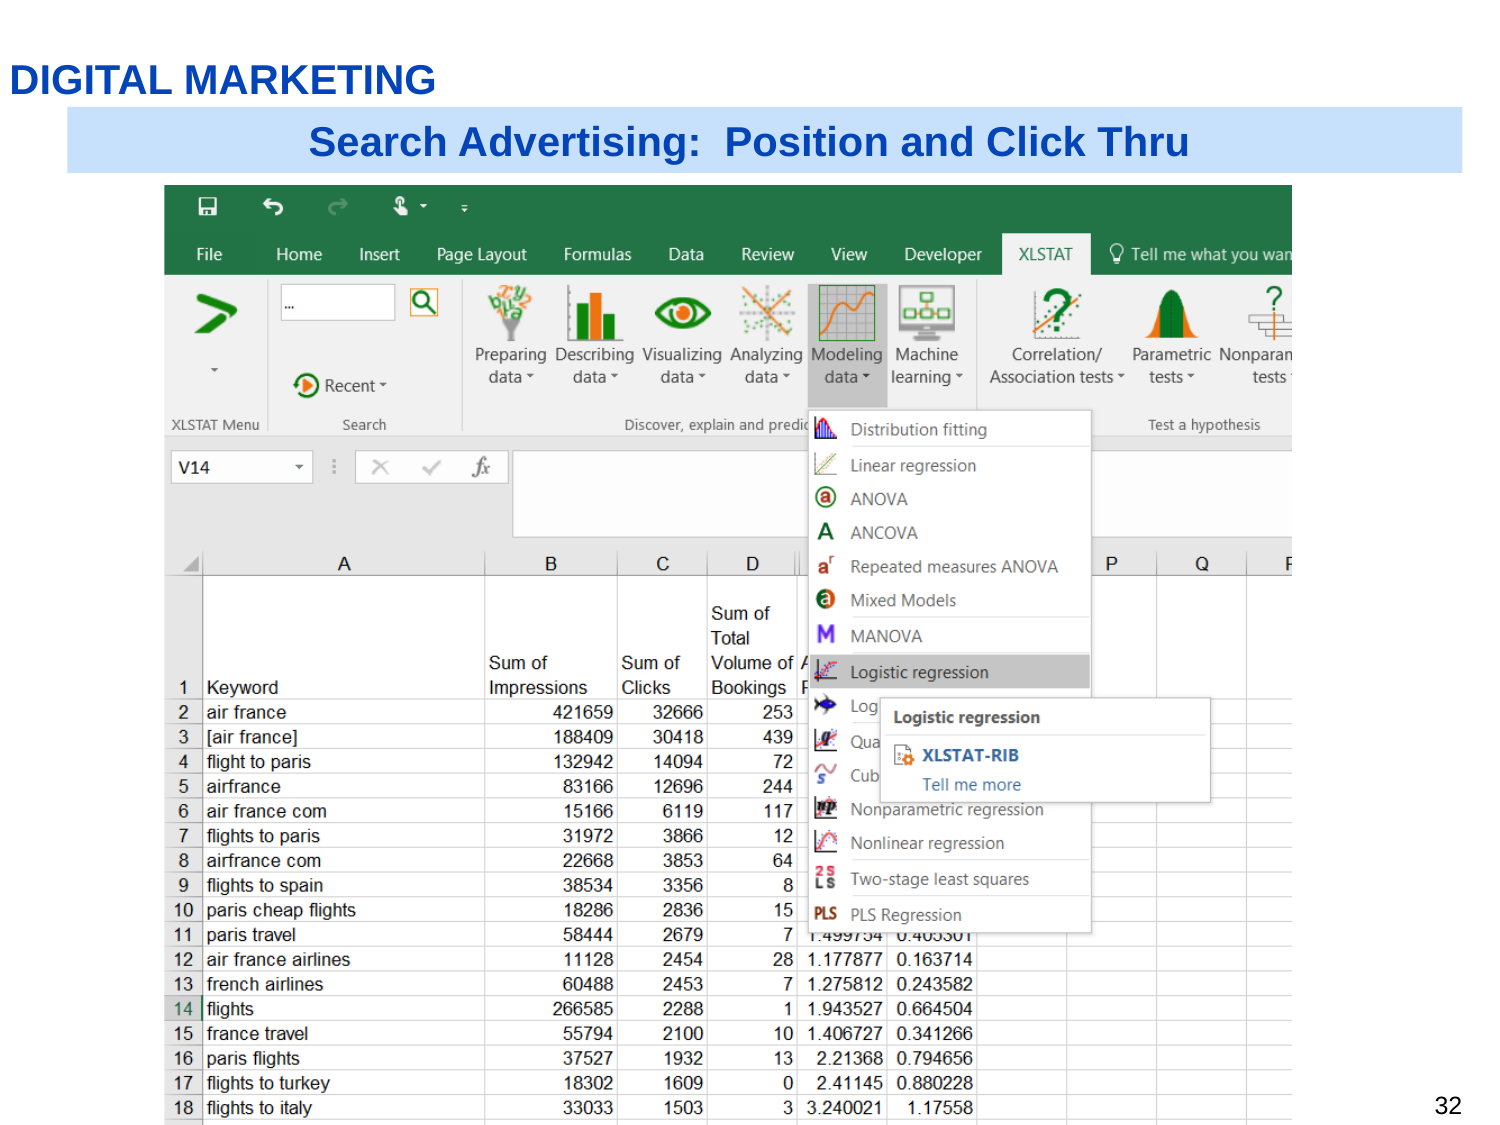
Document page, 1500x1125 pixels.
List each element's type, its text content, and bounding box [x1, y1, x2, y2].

title DIGITAL MARKETING [9, 52, 1452, 104]
text_box [67, 106, 1463, 173]
text_box Search Advertising: Position and Click Thru [273, 107, 1226, 172]
slide_number 31 [1299, 1089, 1463, 1121]
picture [164, 184, 1293, 1125]
